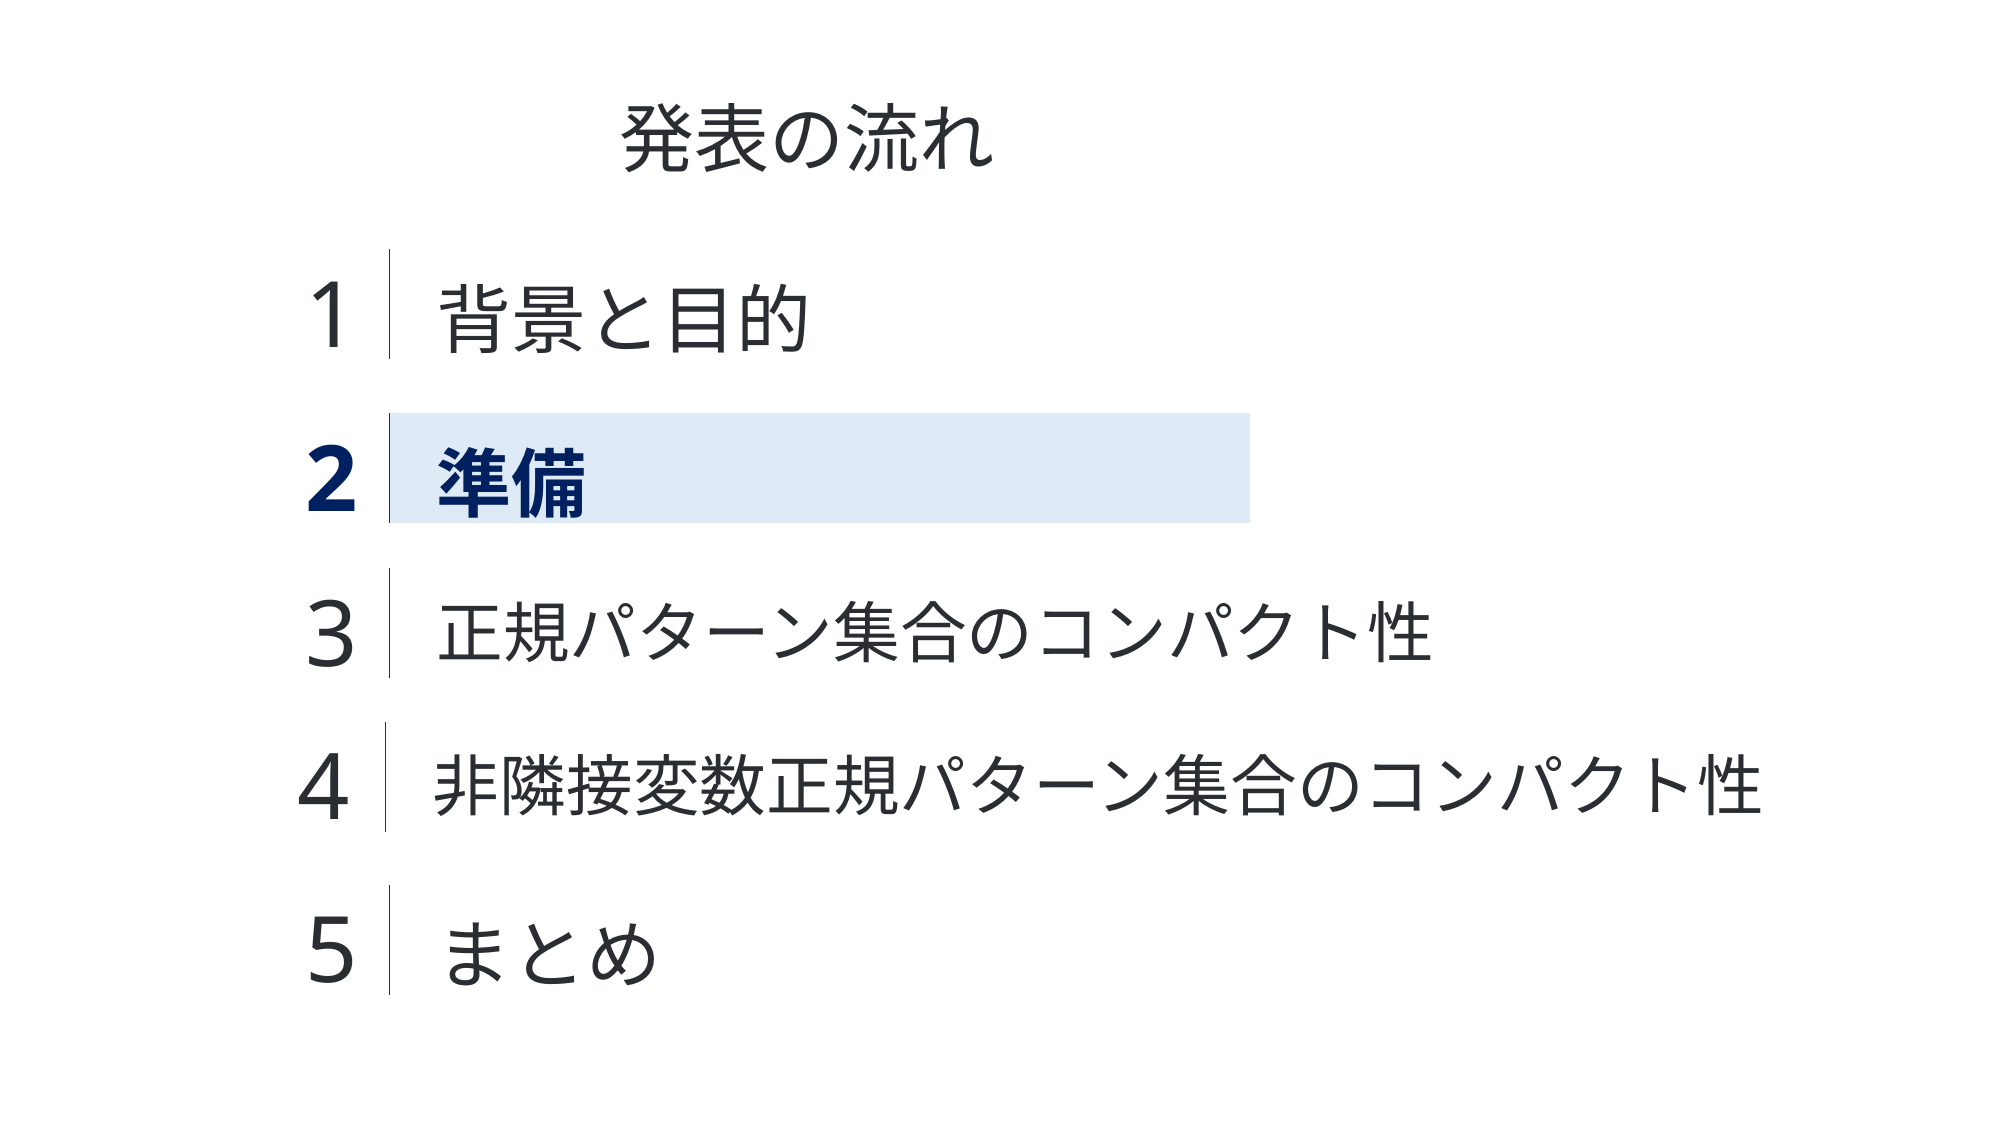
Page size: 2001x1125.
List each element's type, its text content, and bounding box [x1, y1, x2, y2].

table_header 5 [297, 885, 389, 995]
table_header まとめ [390, 885, 1250, 995]
table_header 正規パターン集合のコンパクト性 [390, 568, 1472, 678]
table_header 1 [297, 249, 389, 359]
table_header 4 [285, 722, 385, 832]
text_box 発表の流れ [604, 84, 1010, 190]
table_header 背景と目的 [390, 249, 1250, 359]
table_header 3 [274, 568, 389, 678]
table_header 準備 [390, 413, 1250, 523]
table_header 2 [297, 413, 389, 523]
table_header 非隣接変数正規パターン集合のコンパクト性 [386, 722, 1862, 832]
